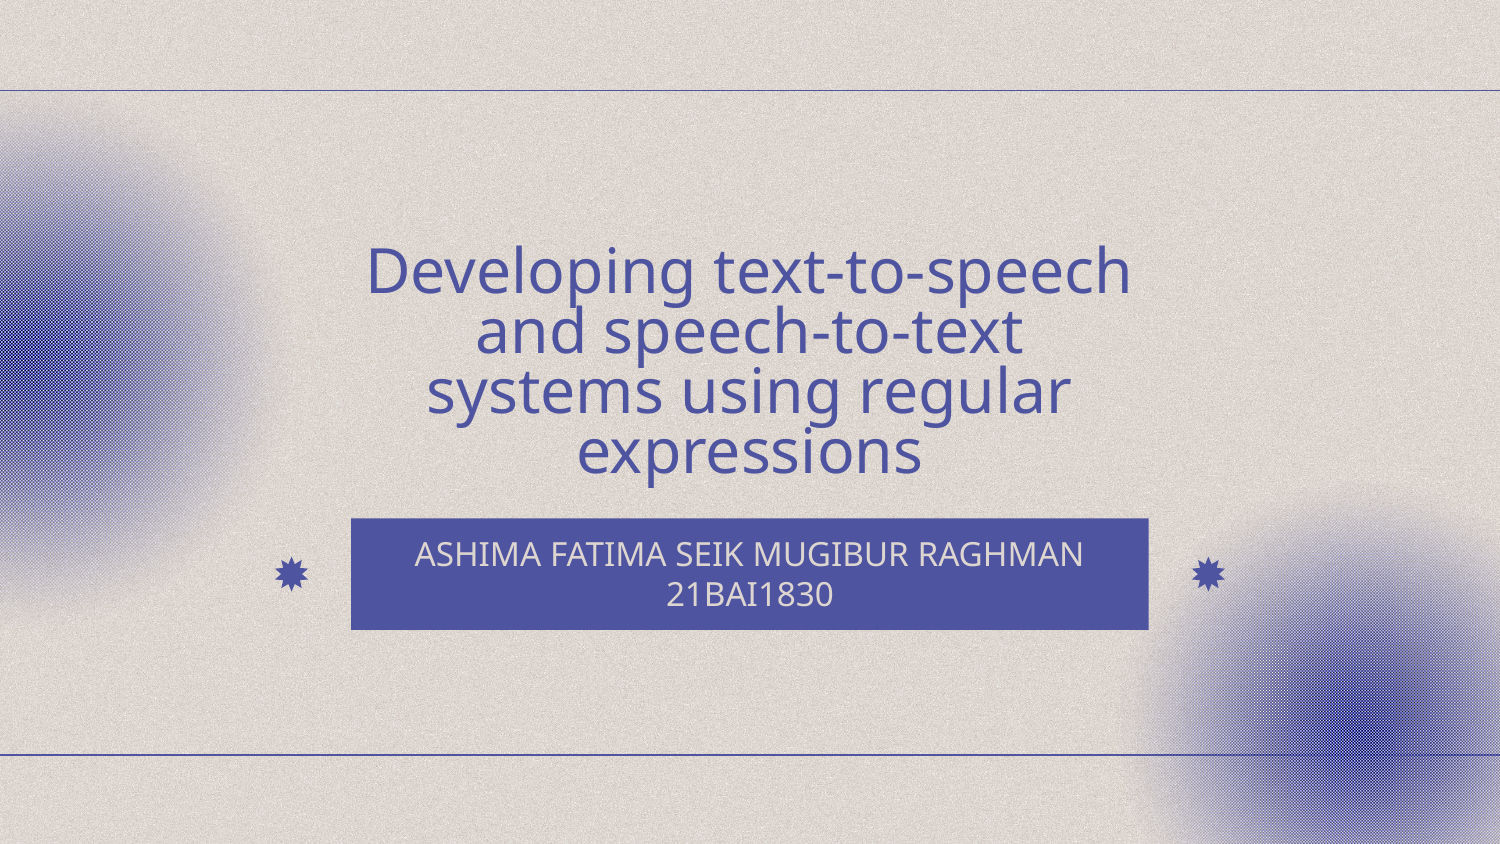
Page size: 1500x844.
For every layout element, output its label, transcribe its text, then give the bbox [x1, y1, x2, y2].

title Developing text-to-speech and speech-to-text systems using regular expressions [343, 230, 1157, 536]
picture [0, 91, 1500, 844]
subtitle ASHIMA FATIMA SEIK MUGIBUR RAGHMAN 21BAI1830 [351, 518, 1149, 630]
text_box [1191, 556, 1225, 592]
text_box [275, 556, 309, 592]
picture [0, 0, 1500, 90]
